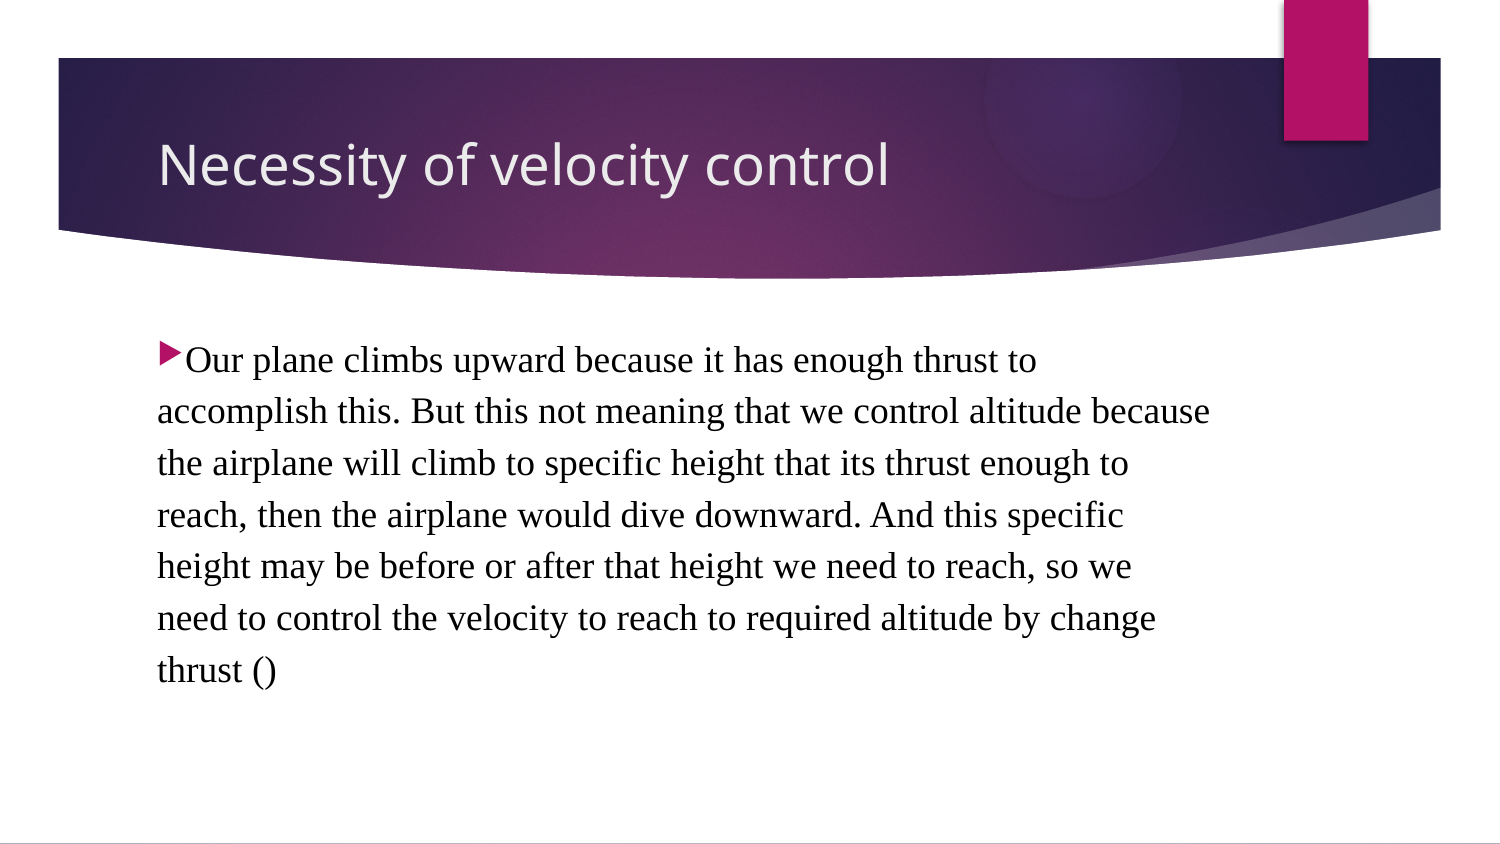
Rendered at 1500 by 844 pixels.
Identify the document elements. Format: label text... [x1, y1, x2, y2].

title Necessity of velocity control [142, 119, 1220, 207]
